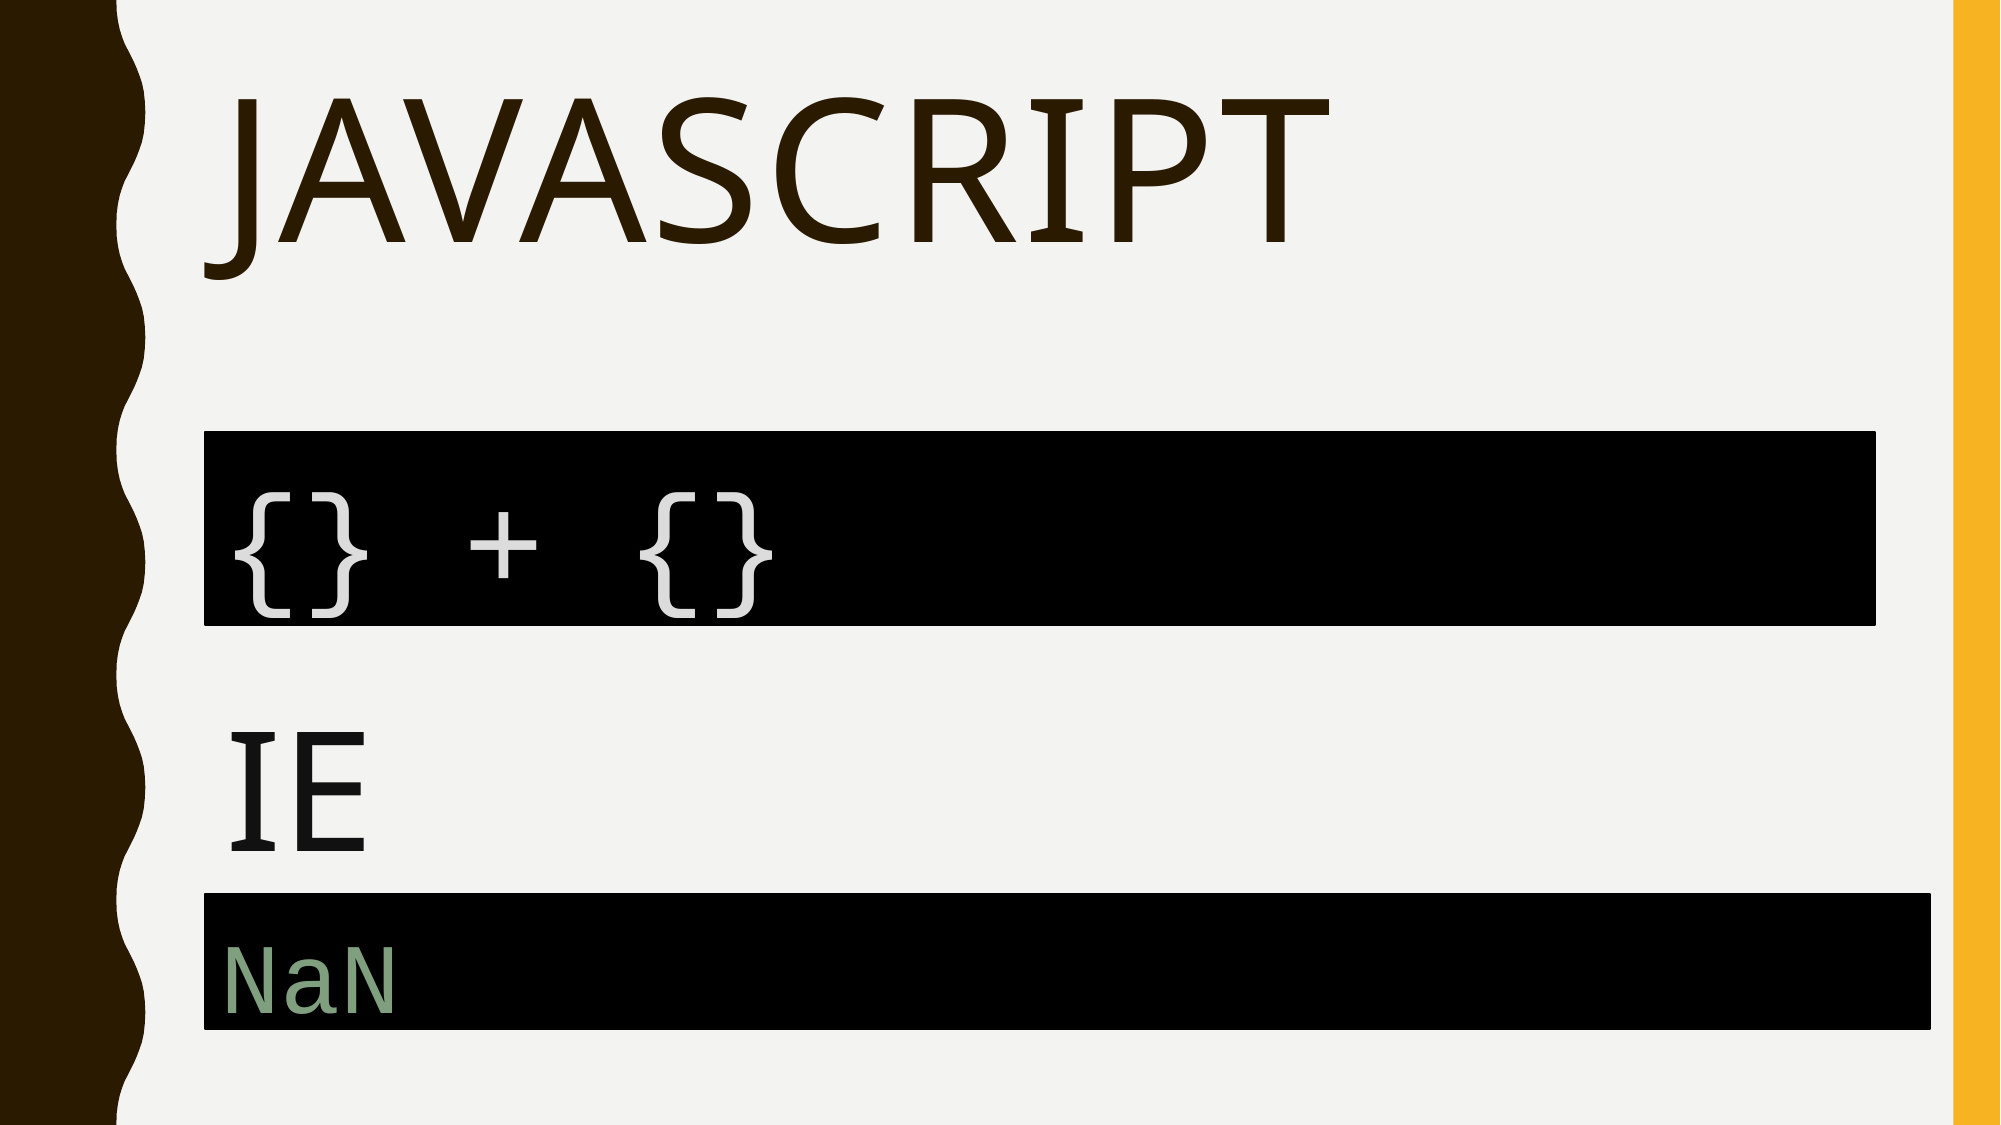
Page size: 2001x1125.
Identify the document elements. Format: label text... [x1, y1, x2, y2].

list {} + {} [204, 431, 1876, 626]
title JavaScript [205, 62, 1875, 308]
text_box IE [210, 677, 390, 892]
text_box NaN [204, 893, 1931, 1030]
